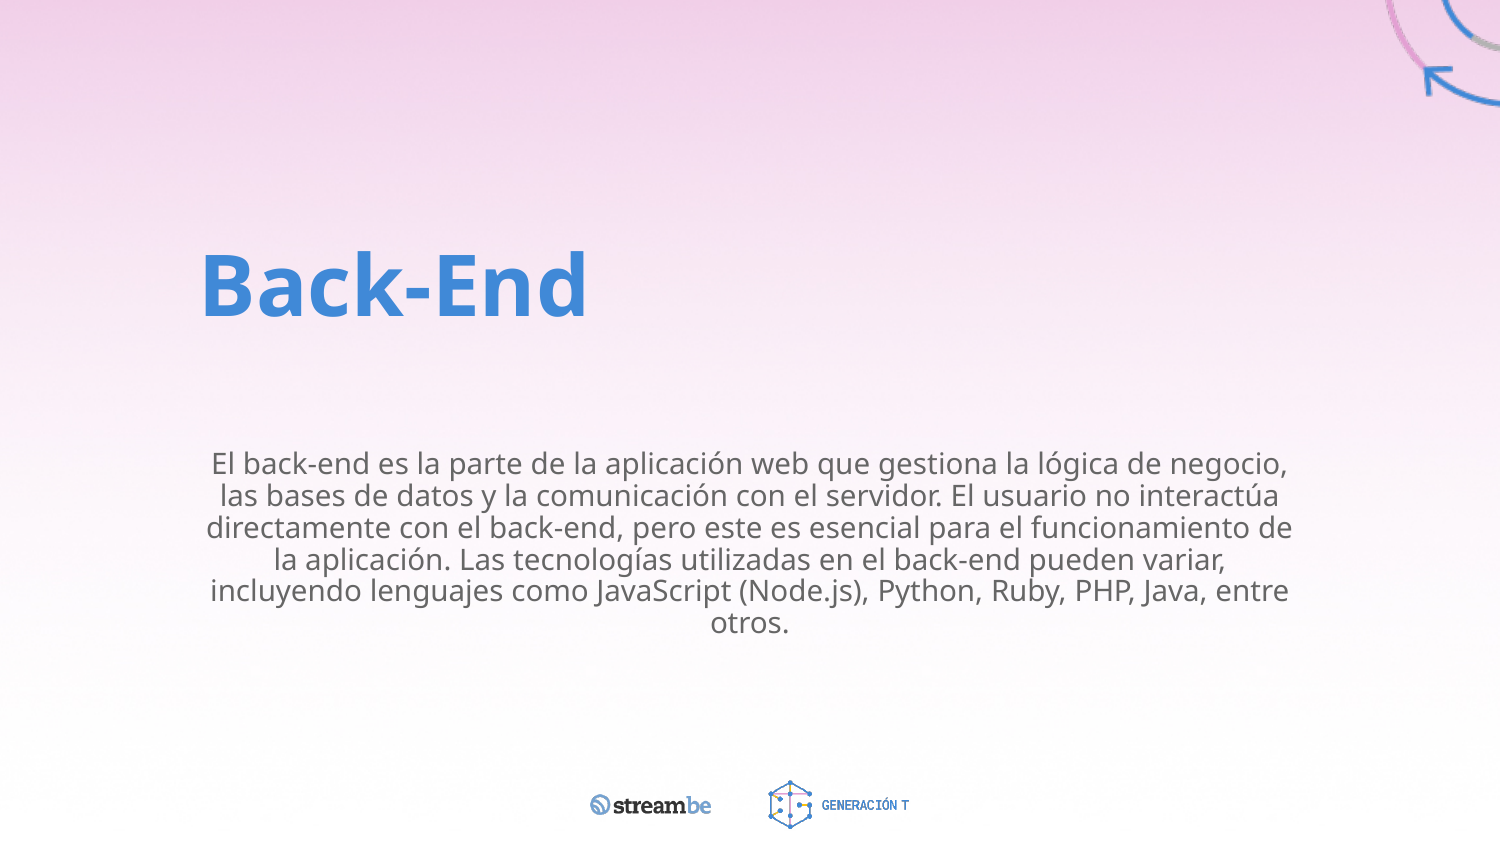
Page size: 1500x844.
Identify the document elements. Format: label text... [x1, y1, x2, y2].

subtitle El back-end es la parte de la aplicación web que gestiona la lógica de negocio, las bases de datos y la comunicación con el servidor. El usuario no interactúa directamente con el back-end, pero este es esencial para el funcionamiento de la aplicación. Las tecnologías utilizadas en el back-end pueden variar, incluyendo lenguajes como JavaScript (Node.js), Python, Ruby, PHP, Java, entre otros. [187, 443, 1313, 647]
picture [0, 0, 1500, 844]
title Back-End [187, 138, 1313, 432]
